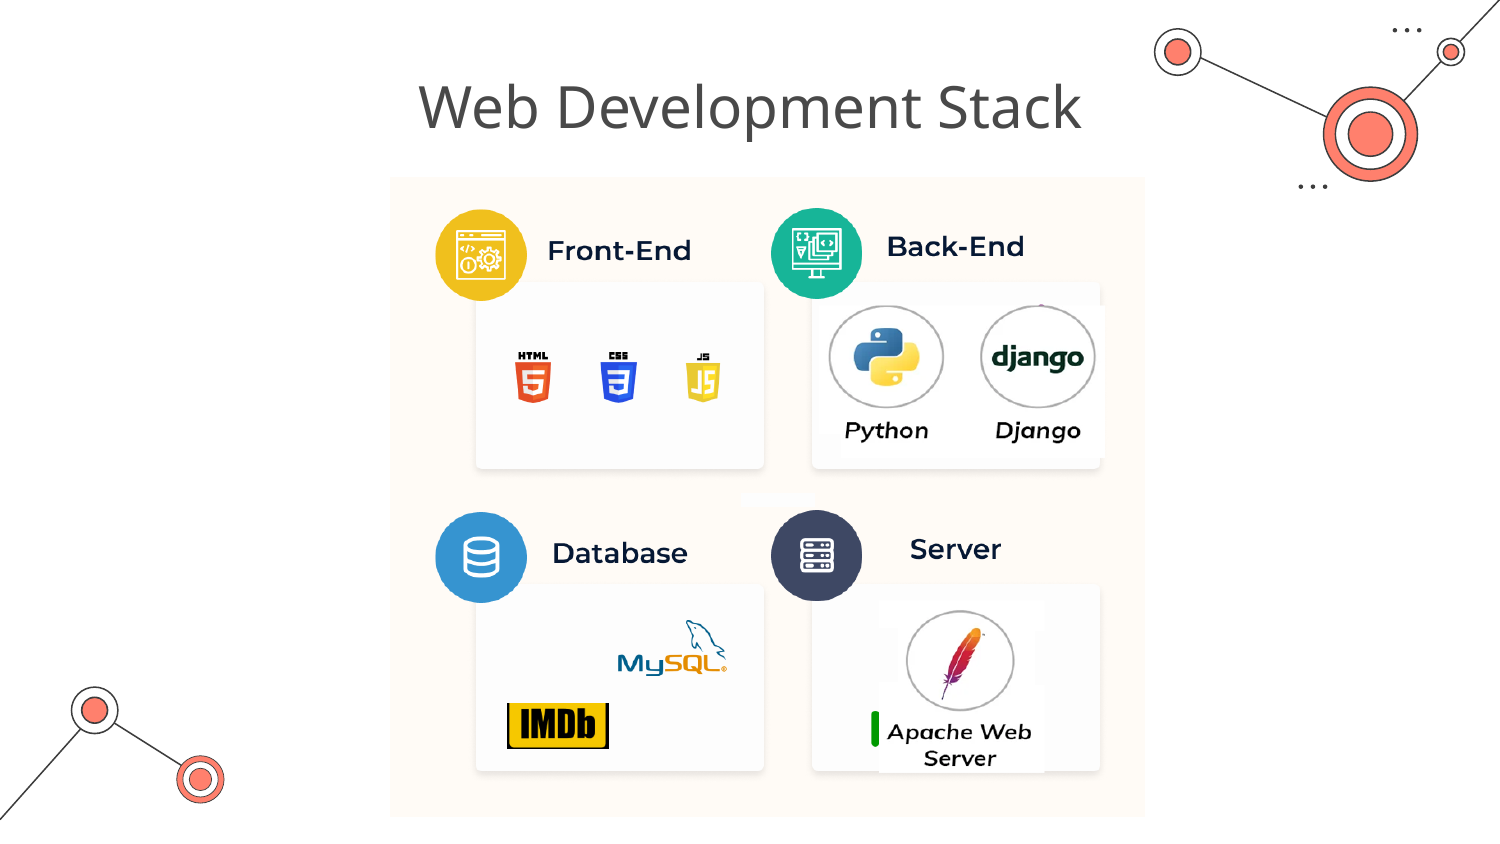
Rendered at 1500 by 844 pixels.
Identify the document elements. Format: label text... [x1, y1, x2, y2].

title Web Development Stack [208, 55, 1293, 146]
picture [390, 177, 1146, 817]
